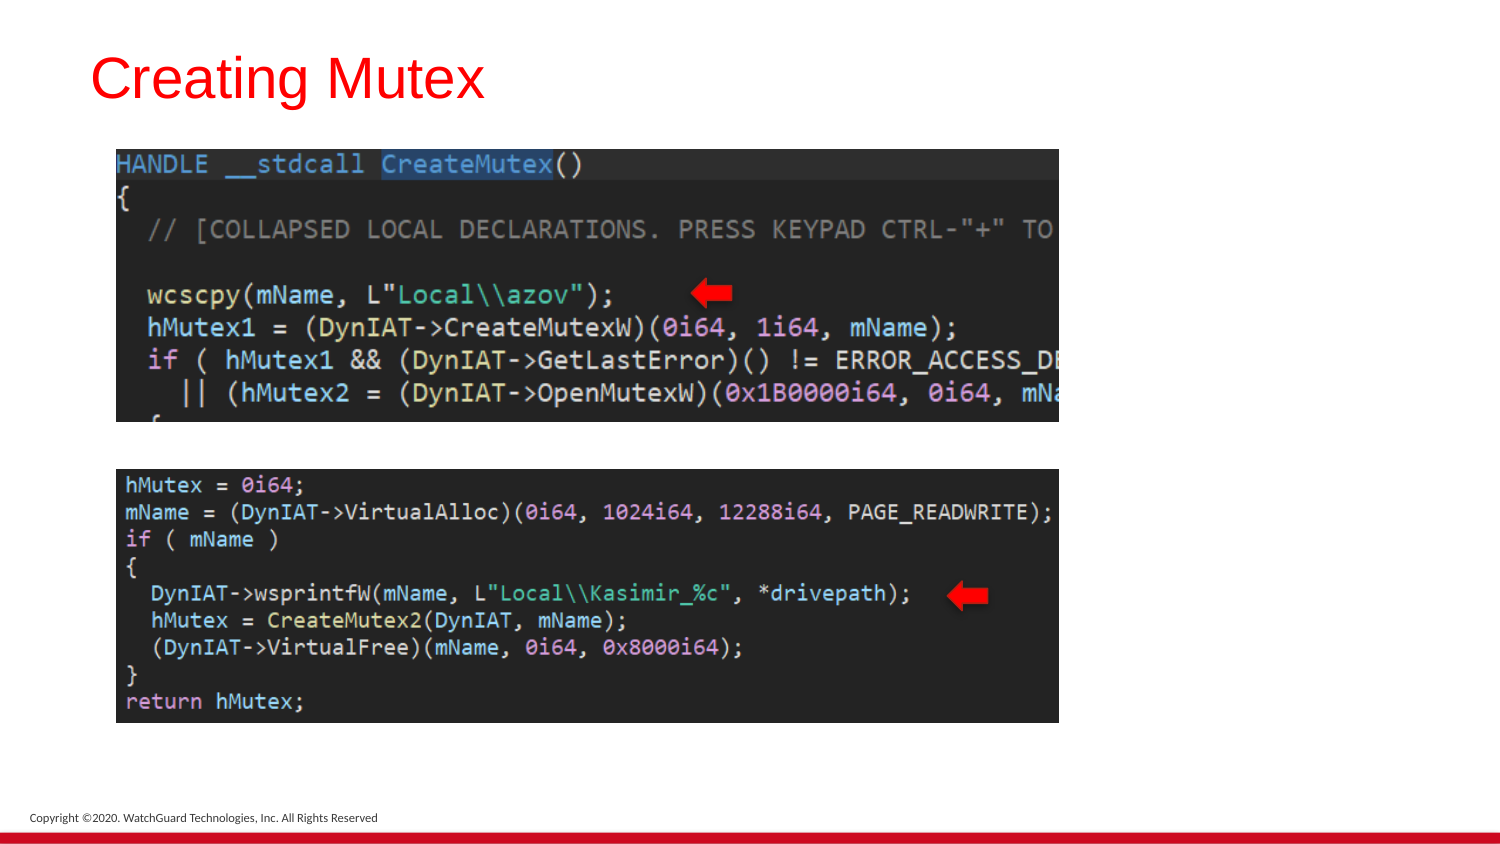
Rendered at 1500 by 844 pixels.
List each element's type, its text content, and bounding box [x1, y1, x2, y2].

picture [0, 126, 1060, 423]
title Creating Mutex [75, 33, 1425, 117]
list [116, 469, 1060, 723]
